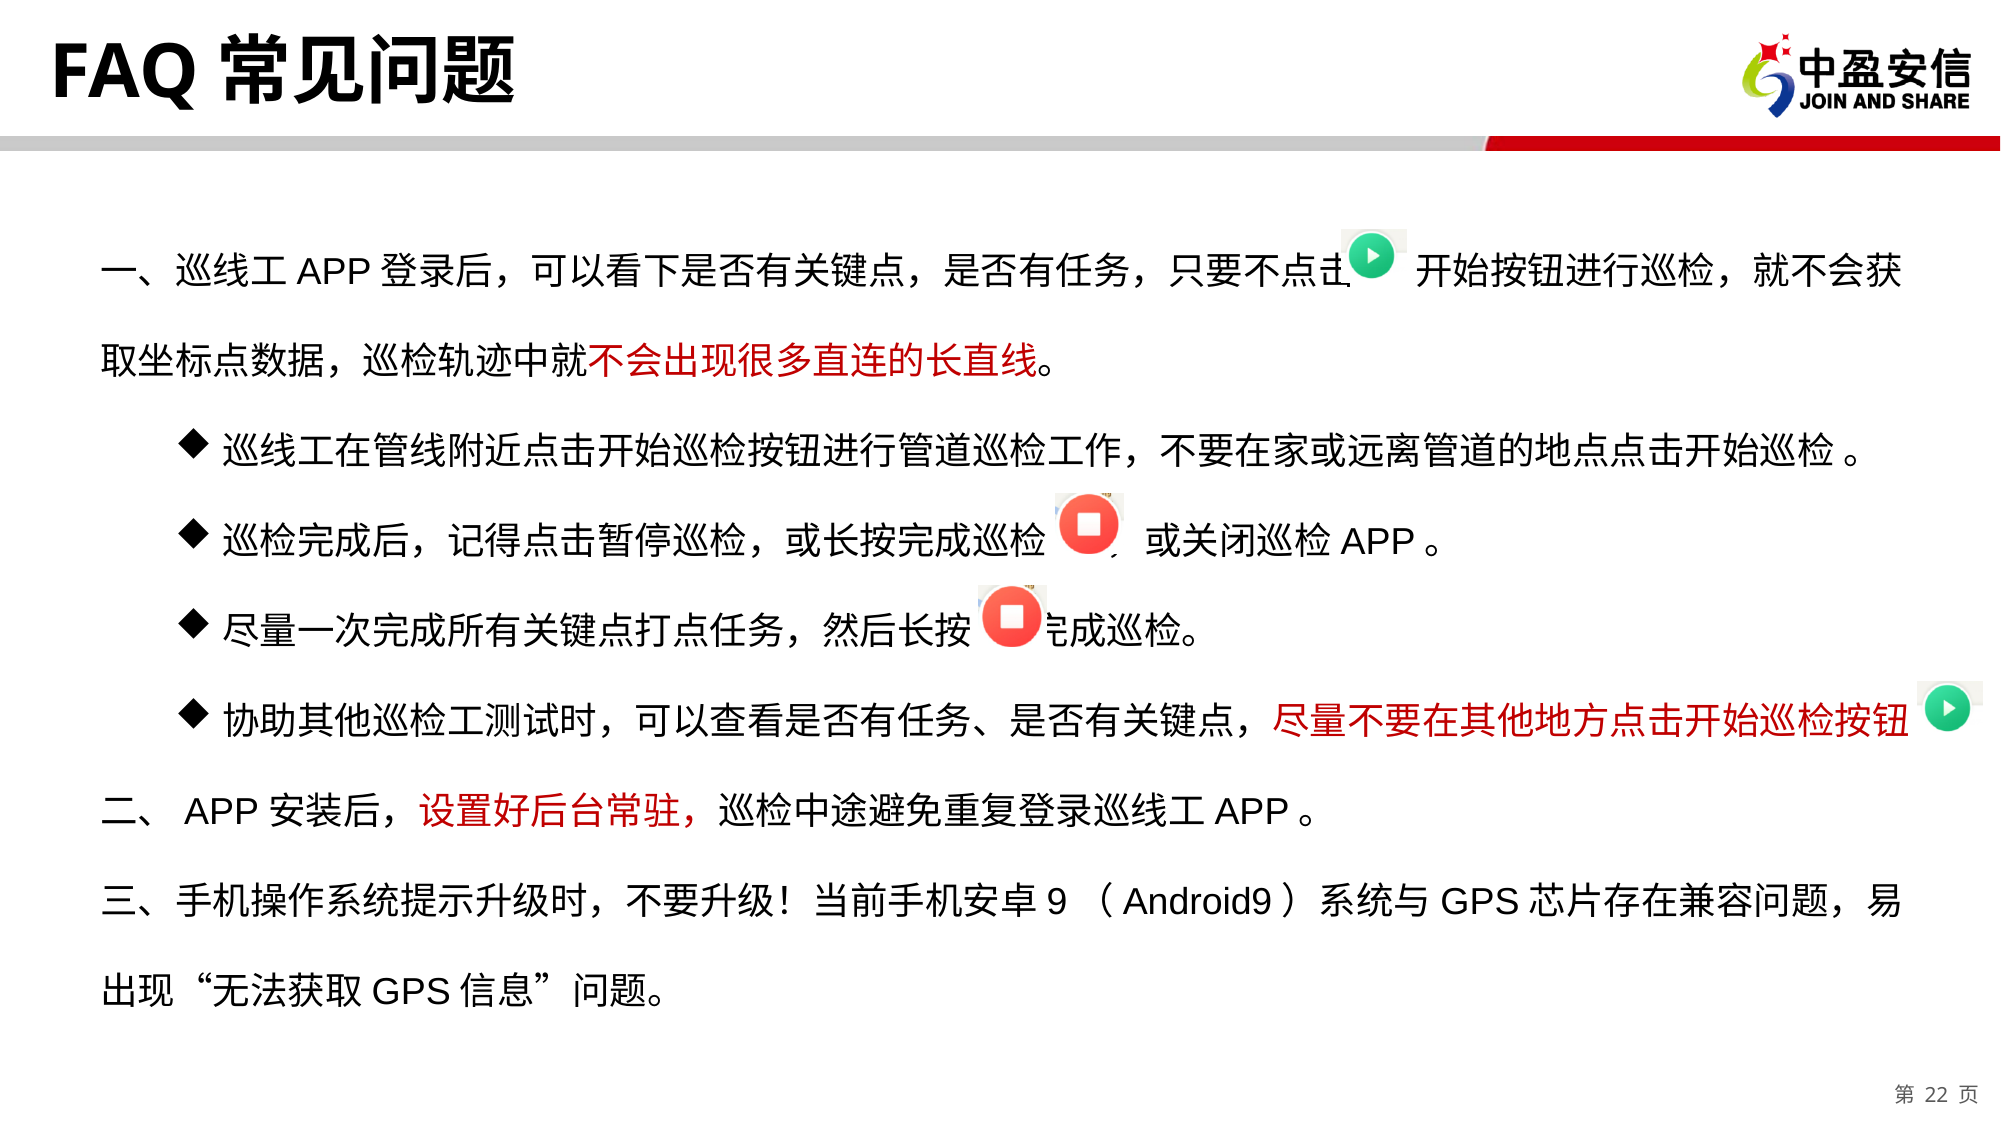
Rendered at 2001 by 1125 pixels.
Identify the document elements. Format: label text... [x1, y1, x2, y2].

picture [978, 585, 1047, 647]
title FAQ常见问题 [34, 16, 1548, 131]
text_box 一、巡线工APP登录后，可以看下是否有关键点，是否有任务，只要不点击 开始按钮进行巡检，就不会获取坐标点数据，巡检轨迹中就不会出现很多直连的长直线。 巡线工在管线附近点击开始巡检按钮进行管道巡检工作，不要在家或远离管道的地点点击开始巡检 。 巡检完成后，记得点击暂停巡检，或长按完成巡检 ，或关闭巡检APP。 尽量一次完成所有关键点打点任务，然后长按 完成巡检。 协助其他巡检工测试时，可以查看是否有任务、是否有关键点，尽量不要在其他地方点击开始巡检按钮 二、APP安装后，设置好后台常驻，巡检中途避免重复登录巡线工APP。 三、手机操作系统提示升级时，不要升级！当前手机安卓9（Android9）系统与GPS芯片存在兼容问题，易出现“无法获取GPS信息”问题。 [85, 194, 1940, 1019]
picture [1341, 229, 1407, 283]
picture [1917, 681, 1983, 736]
picture [1742, 33, 1971, 118]
picture [0, 136, 2001, 151]
picture [1055, 493, 1124, 554]
